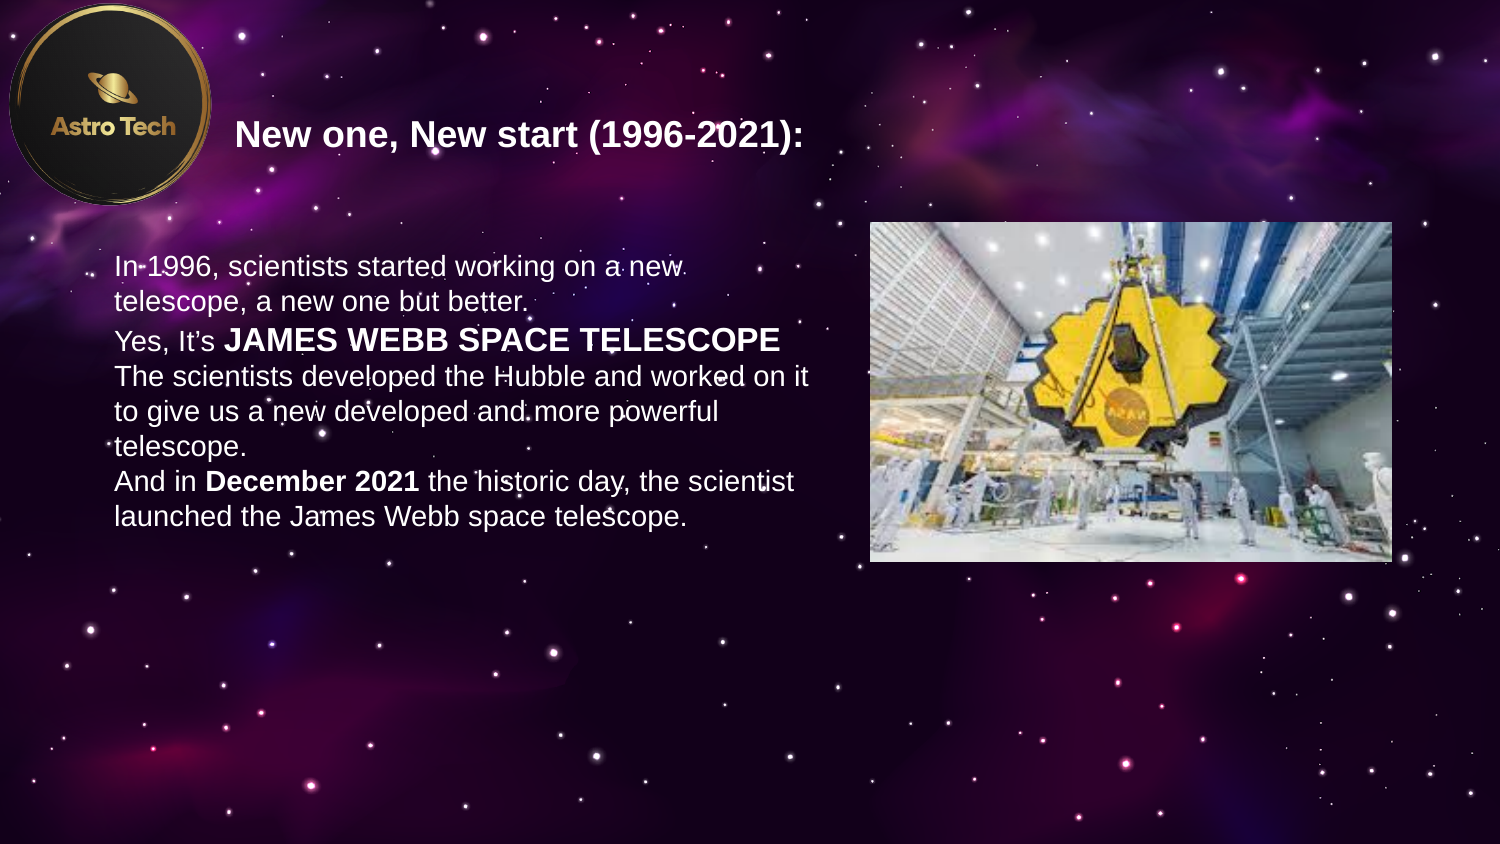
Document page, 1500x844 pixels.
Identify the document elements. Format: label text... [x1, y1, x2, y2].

text_box In 1996, scientists started working on a new telescope, a new one but better. Yes, It’s JAMES WEBB SPACE TELESCOPE The scientists developed the Hubble and worked on it to give us a new developed and more powerful telescope. And in December 2021 the historic day, the scientist launched the James Webb space telescope. [99, 240, 832, 540]
picture [0, 0, 1500, 844]
text_box New one, New start (1996-2021): [328, 102, 905, 163]
